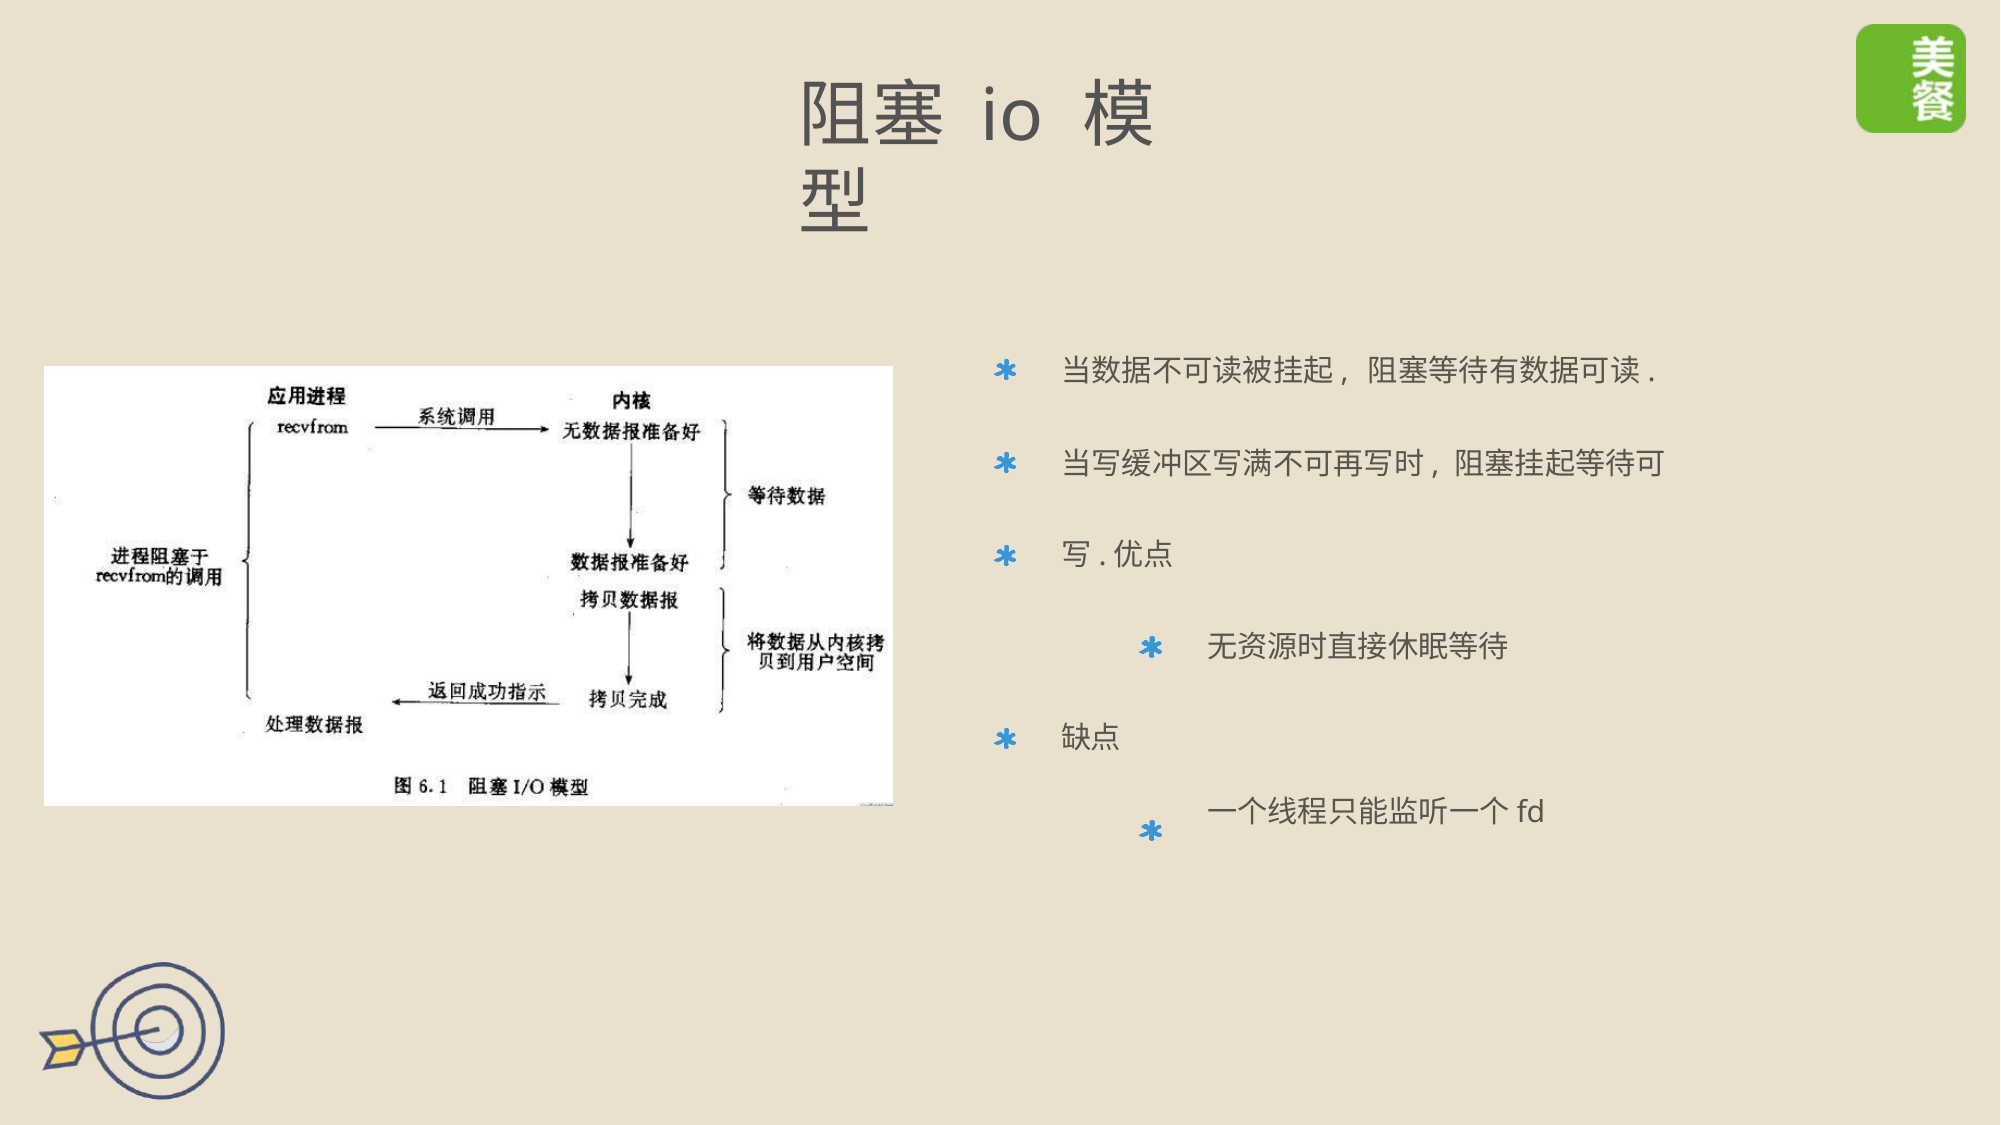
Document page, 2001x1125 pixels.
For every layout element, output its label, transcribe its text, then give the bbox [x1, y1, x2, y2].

picture [993, 359, 1017, 381]
picture [1139, 636, 1162, 658]
picture [993, 452, 1017, 474]
picture [44, 366, 893, 806]
text_box 当数据不可读被挂起, 阻塞等待有数据可读. 当写缓冲区写满不可再写时, 阻塞挂起等待可写.优点 ⽆资源时直接休眠等待 缺点 ⼀个线程只能监听⼀个fd [1059, 349, 1706, 829]
picture [1856, 24, 1966, 133]
picture [993, 728, 1017, 749]
picture [993, 544, 1017, 566]
picture [30, 962, 225, 1100]
picture [1139, 819, 1162, 841]
title 阻塞 io 模型 [796, 65, 1202, 256]
